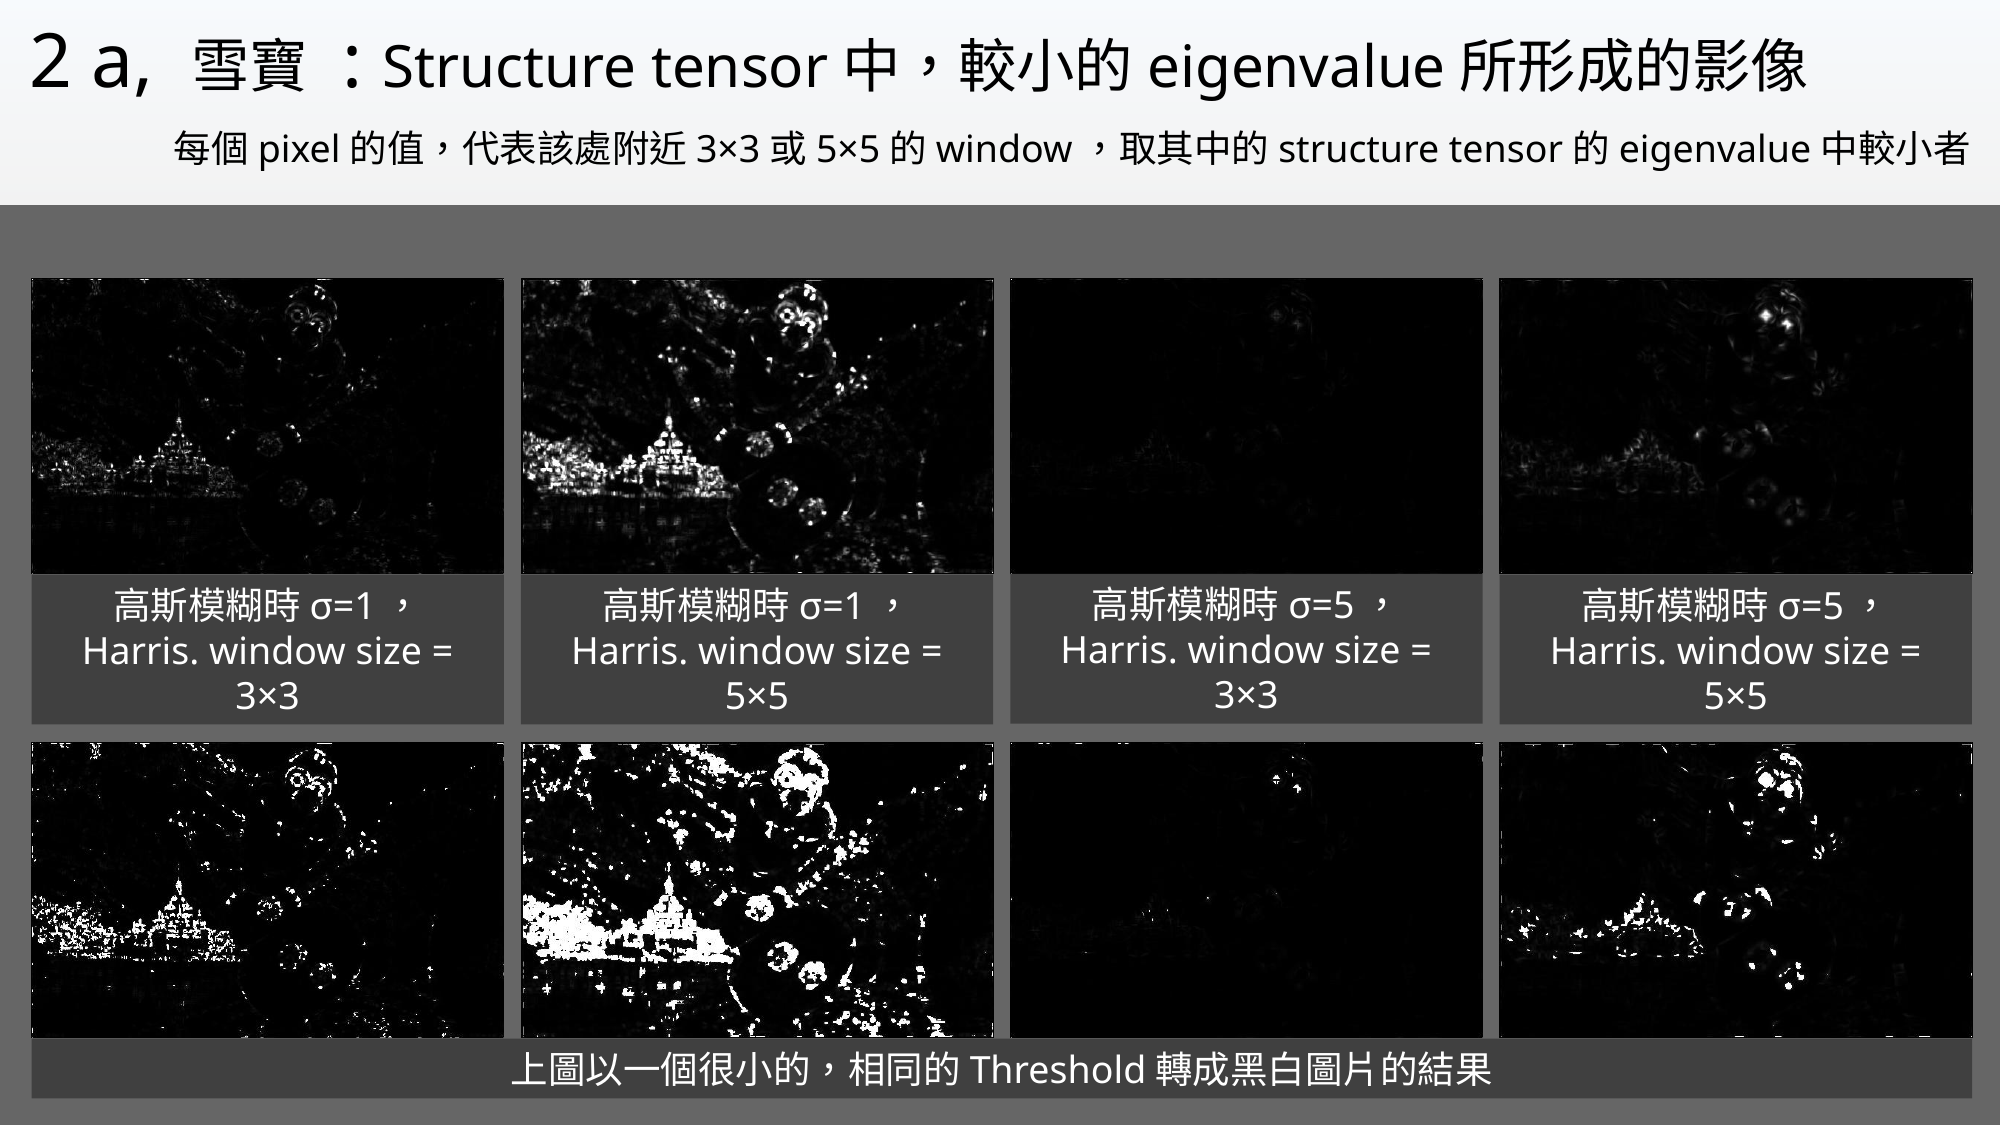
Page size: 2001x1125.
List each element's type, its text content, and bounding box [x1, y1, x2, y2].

picture [31, 278, 504, 574]
picture [521, 742, 994, 1038]
text_box 高斯模糊時σ=5， Harris. window size = 5×5 [1499, 574, 1972, 725]
picture [1499, 278, 1973, 574]
picture [521, 278, 994, 574]
picture [1010, 278, 1483, 574]
picture [31, 742, 504, 1038]
text_box 2 a, 雪寶 : Structure tensor中，較小的eigenvalue所形成的影像 每個pixel的值，代表該處附近3×3或5×5的window，取其中的structure tensor的eigenvalue中較小者 [0, 0, 2000, 205]
text_box 高斯模糊時σ=1， Harris. window size = 3×3 [31, 574, 504, 725]
text_box 高斯模糊時σ=5， Harris. window size = 3×3 [1010, 574, 1483, 724]
text_box 上圖以一個很小的，相同的Threshold轉成黑白圖片的結果 [31, 1038, 1973, 1099]
picture [1499, 742, 1973, 1038]
picture [1010, 742, 1483, 1038]
text_box 高斯模糊時σ=1， Harris. window size = 5×5 [520, 574, 994, 725]
